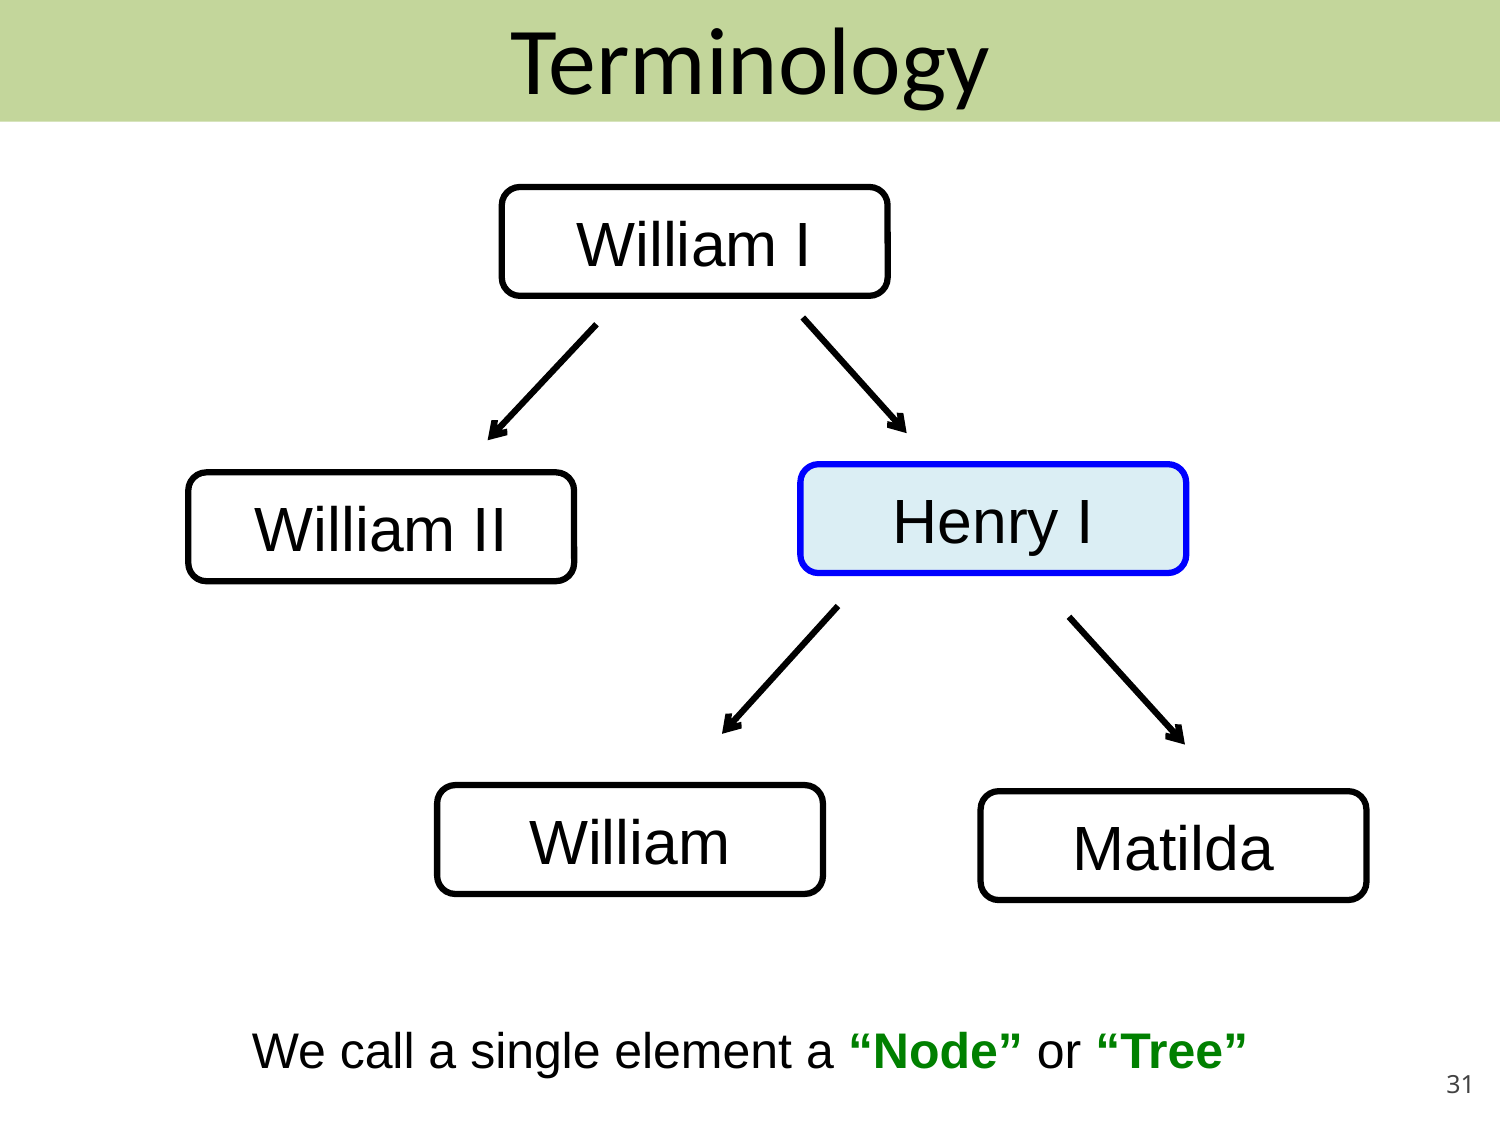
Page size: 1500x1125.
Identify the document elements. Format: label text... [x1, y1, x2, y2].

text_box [487, 324, 597, 441]
title Terminology [75, 0, 1425, 113]
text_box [721, 605, 839, 735]
text_box William [437, 785, 823, 894]
text_box Henry I [800, 464, 1187, 574]
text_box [1068, 616, 1186, 745]
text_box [802, 317, 907, 434]
text_box We call a single element a “Node” or “Tree” [0, 1010, 1500, 1086]
text_box Matilda [980, 791, 1367, 901]
text_box William II [188, 472, 575, 582]
text_box William I [501, 186, 888, 296]
